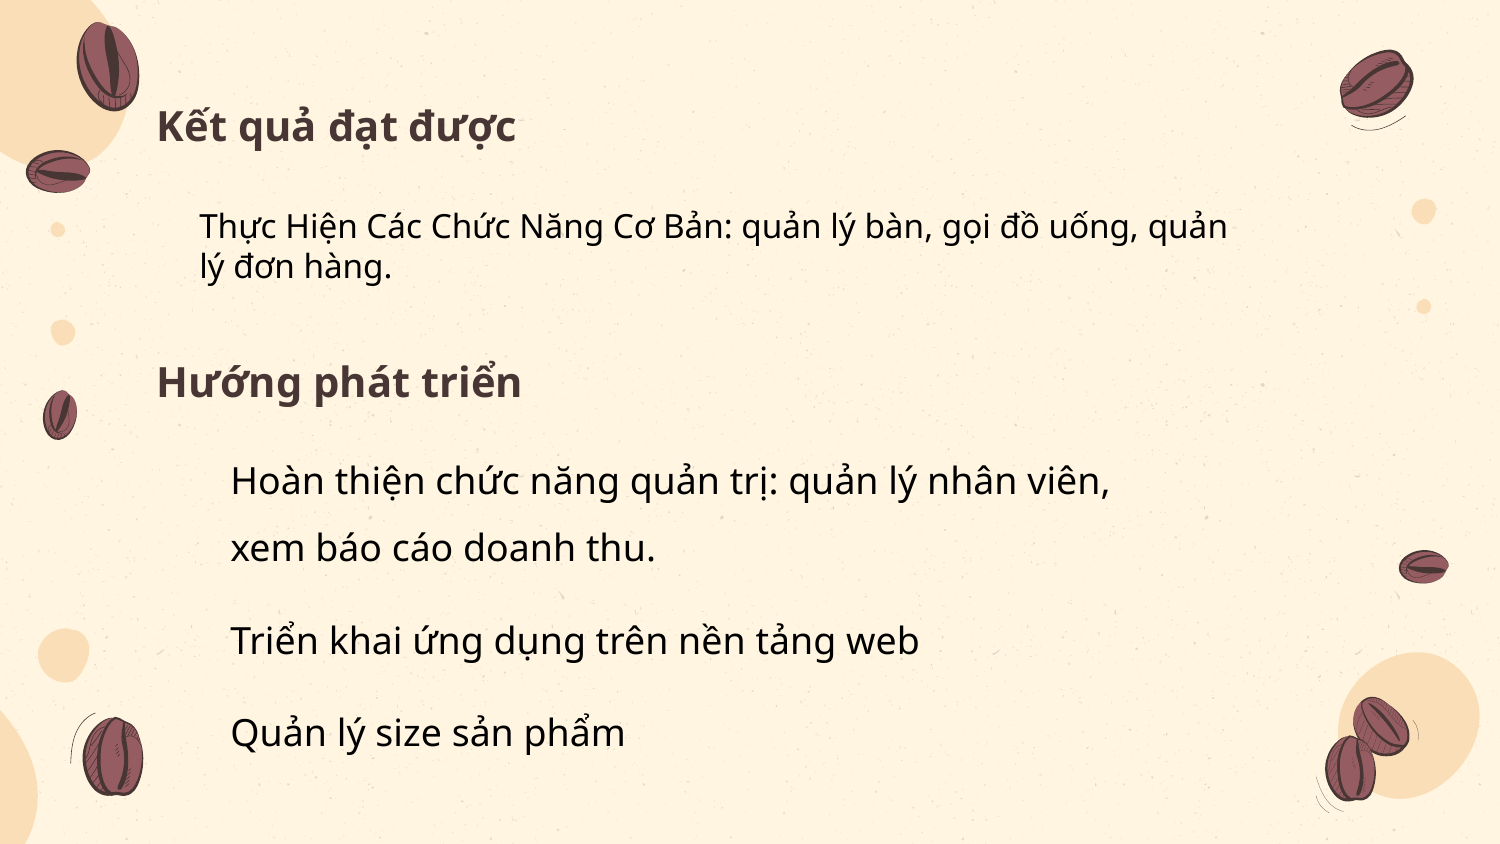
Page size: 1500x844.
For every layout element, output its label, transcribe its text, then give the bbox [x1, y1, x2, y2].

title Kết quả đạt được [141, 79, 735, 172]
text_box Thực Hiện Các Chức Năng Cơ Bản: quản lý bàn, gọi đồ uống, quản lý đơn hàng. [184, 198, 1248, 293]
text_box Hoàn thiện chức năng quản trị: quản lý nhân viên, xem báo cáo doanh thu. Triển khai ứng dụng trên nền tảng web Quản lý size sản phẩm [178, 426, 1187, 762]
text_box Hướng phát triển [141, 334, 735, 427]
picture [0, 0, 1500, 844]
